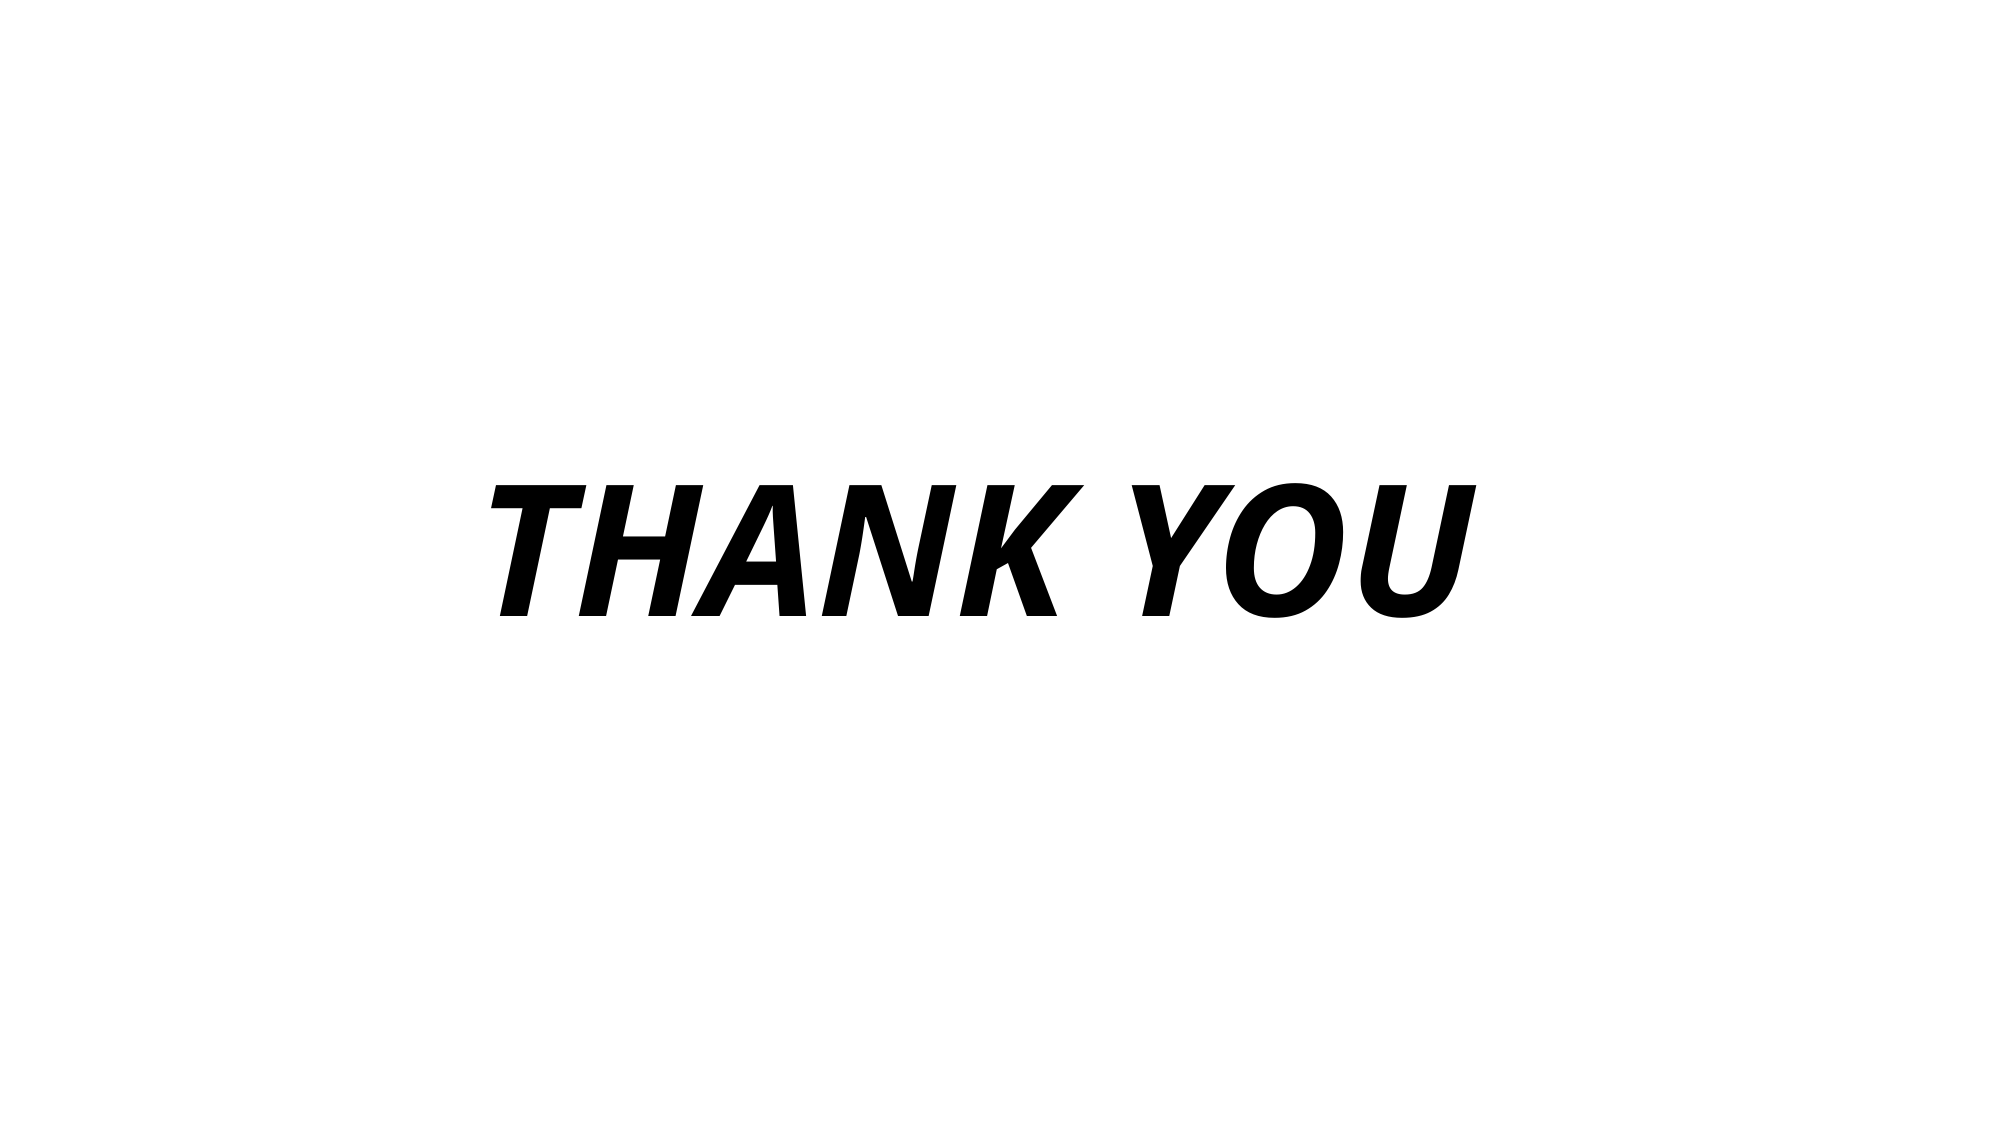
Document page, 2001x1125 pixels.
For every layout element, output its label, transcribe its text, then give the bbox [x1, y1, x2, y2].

list THANK YOU [363, 450, 1636, 675]
